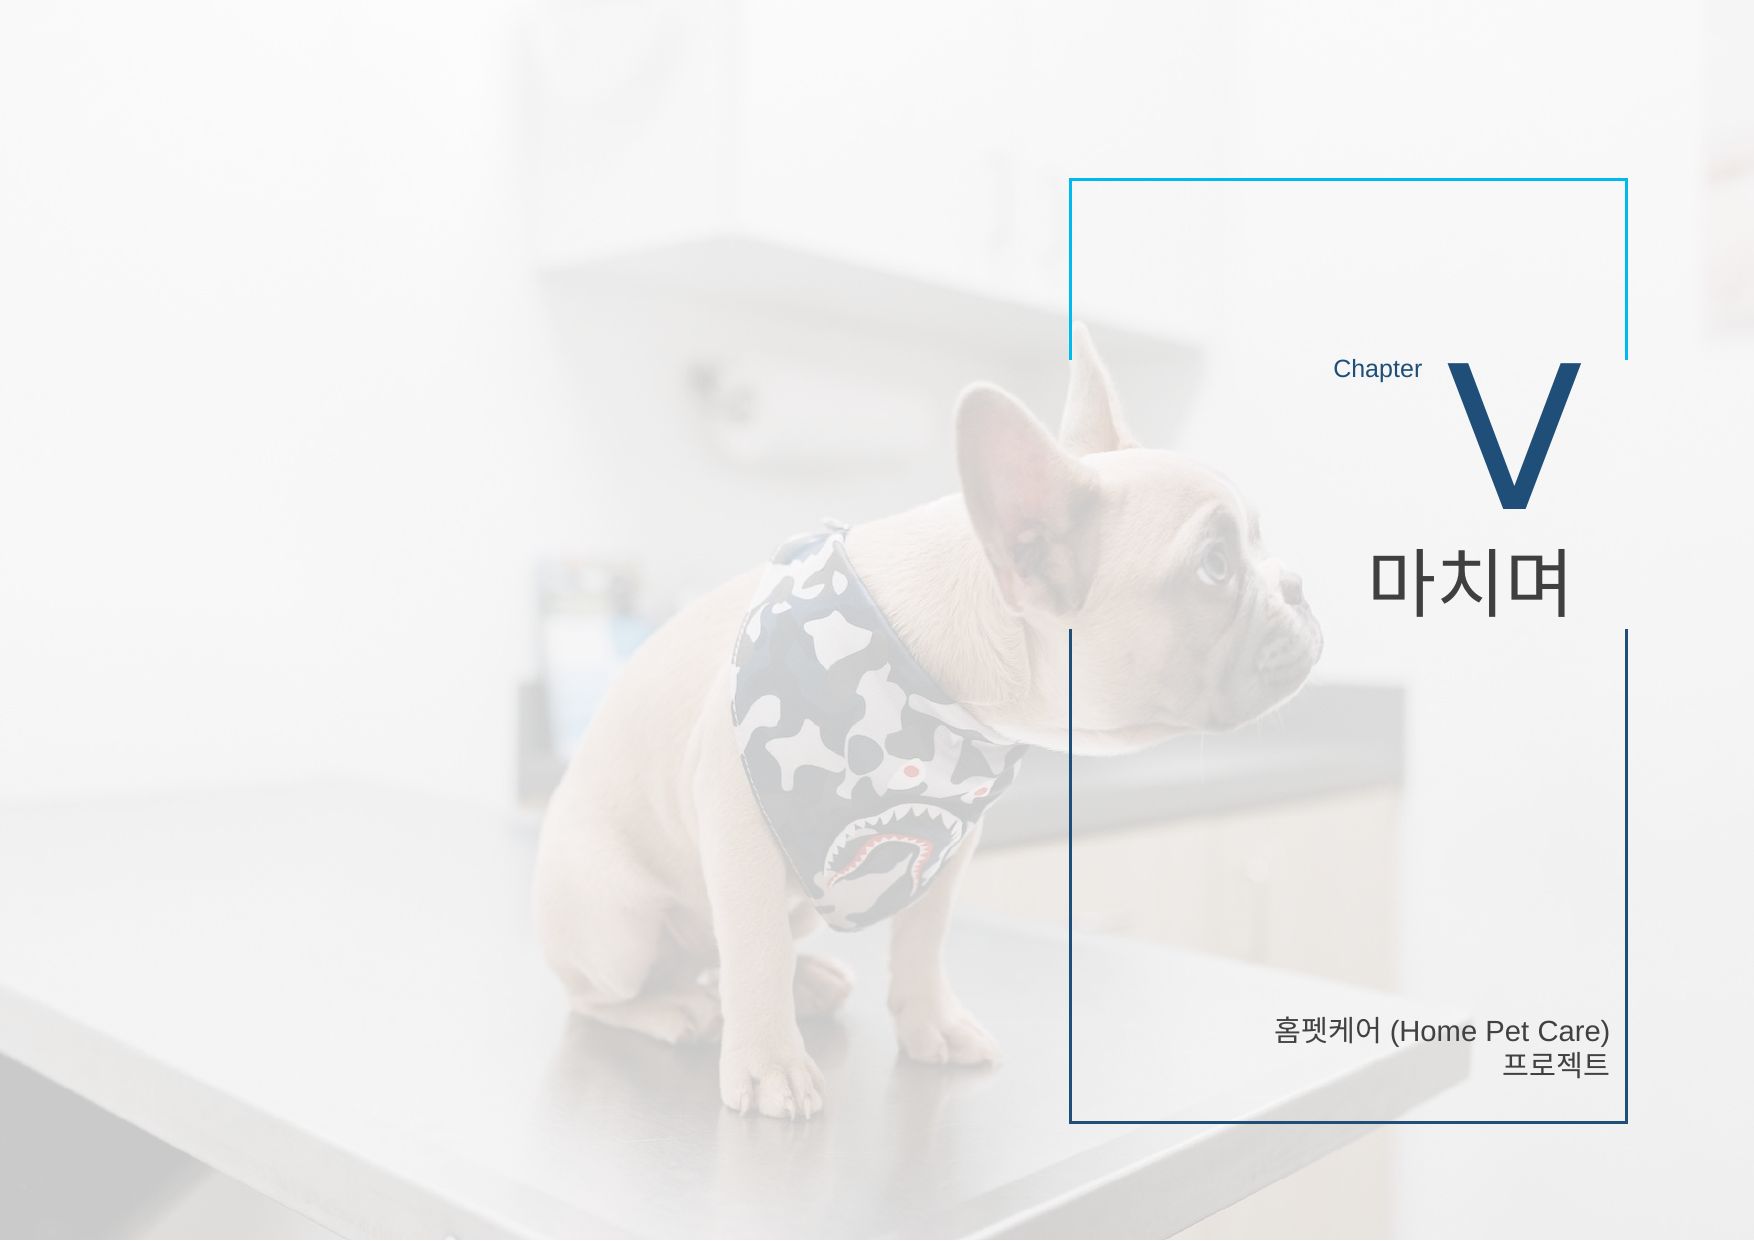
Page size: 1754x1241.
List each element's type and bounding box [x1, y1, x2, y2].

text_box [0, 0, 1754, 1241]
